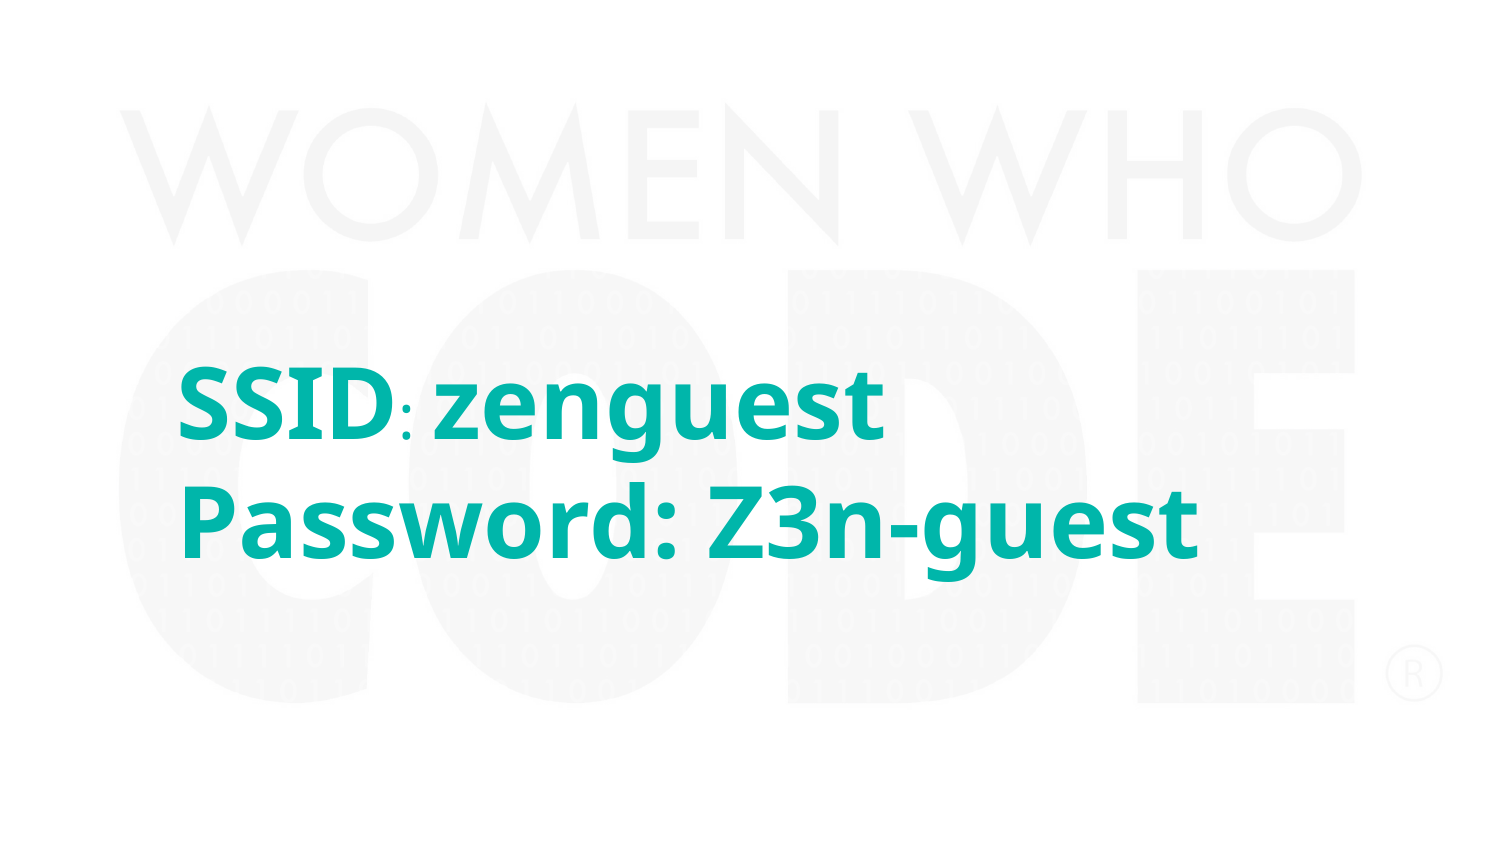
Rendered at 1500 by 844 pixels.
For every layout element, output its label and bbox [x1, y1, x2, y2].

picture [0, 56, 1500, 757]
